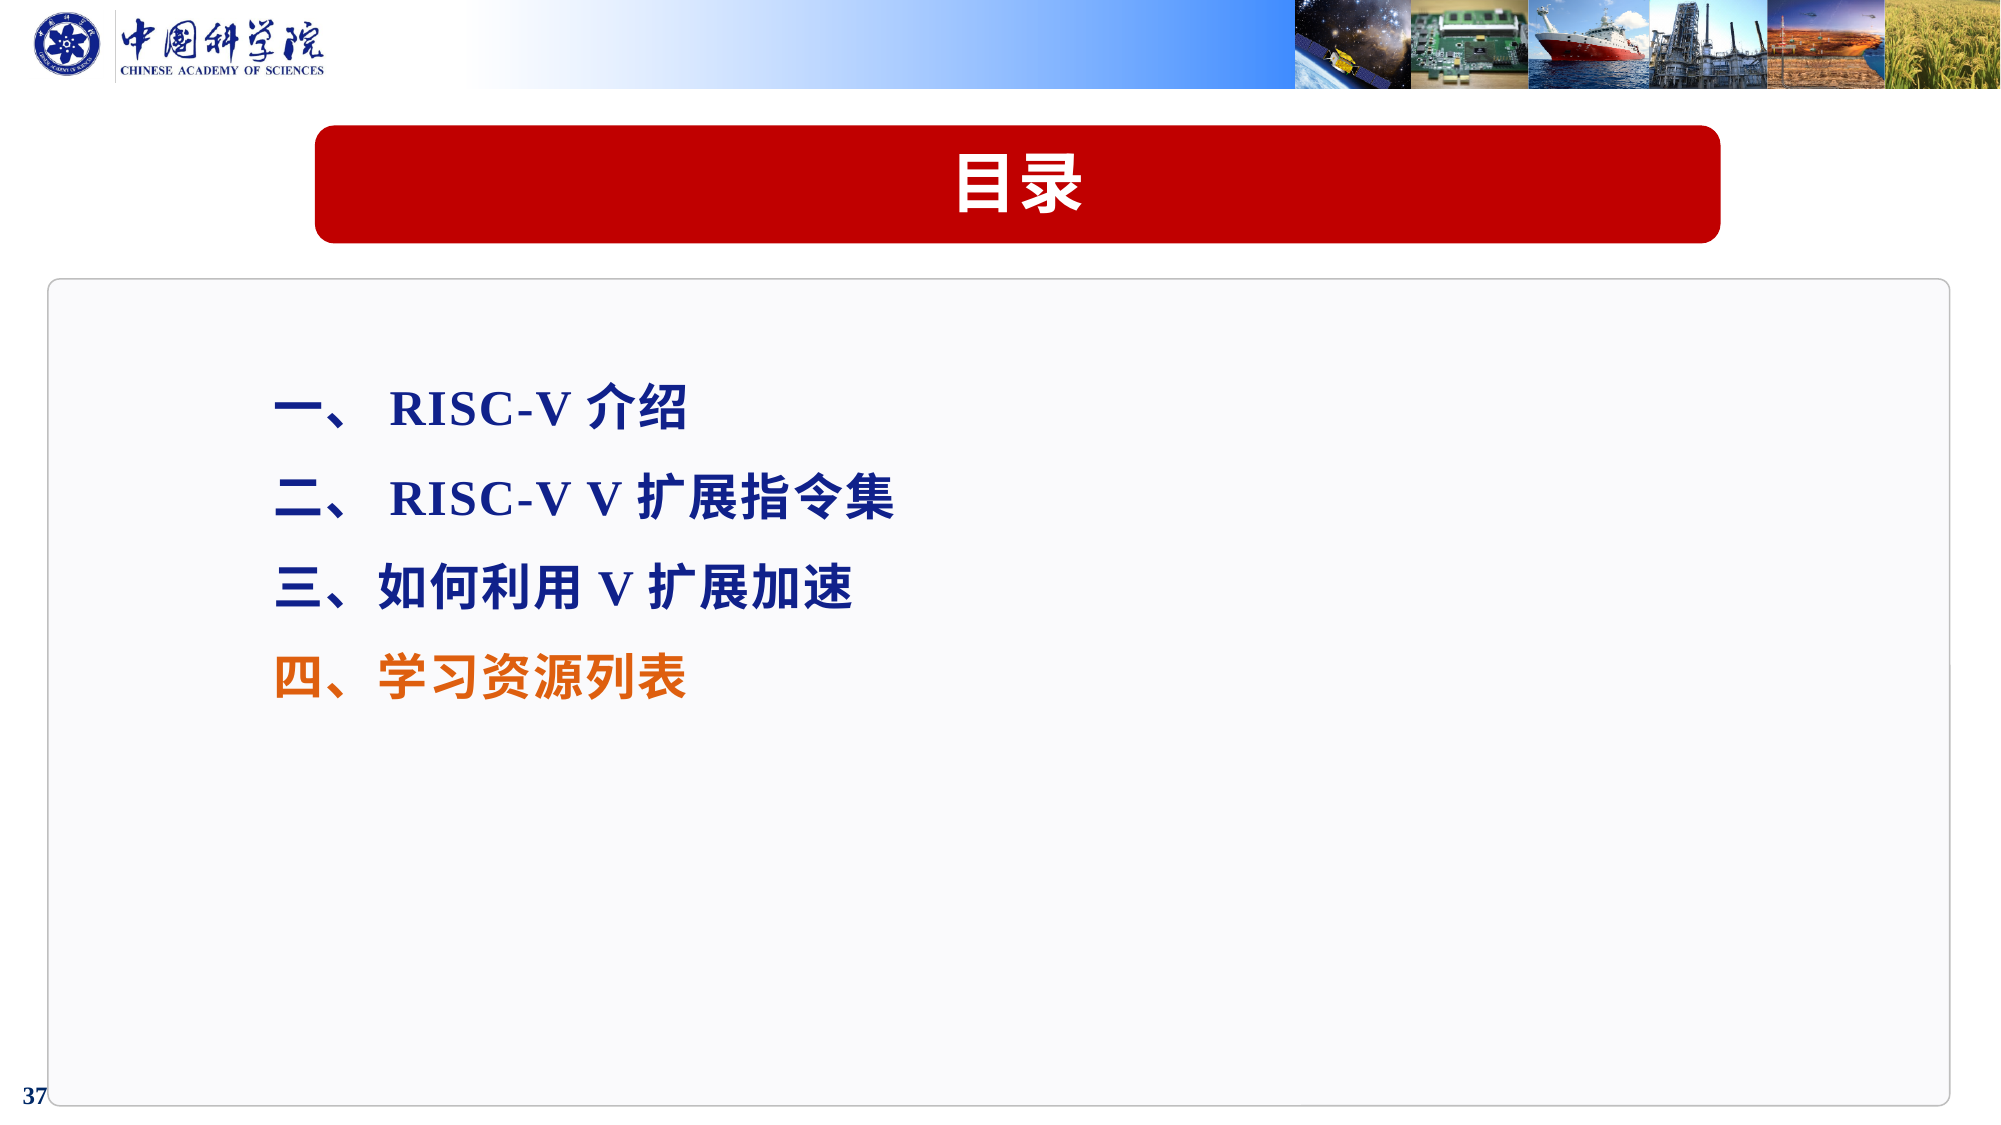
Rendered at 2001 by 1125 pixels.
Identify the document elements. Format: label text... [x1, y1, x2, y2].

text_box 目录 [314, 125, 1721, 244]
text_box 一、RISC-V介绍 二、RISC-V V扩展指令集 三、如何利用V扩展加速 四、学习资源列表 [267, 338, 1635, 803]
picture [1295, 0, 2001, 89]
picture [29, 10, 327, 83]
text_box [47, 278, 1950, 1106]
